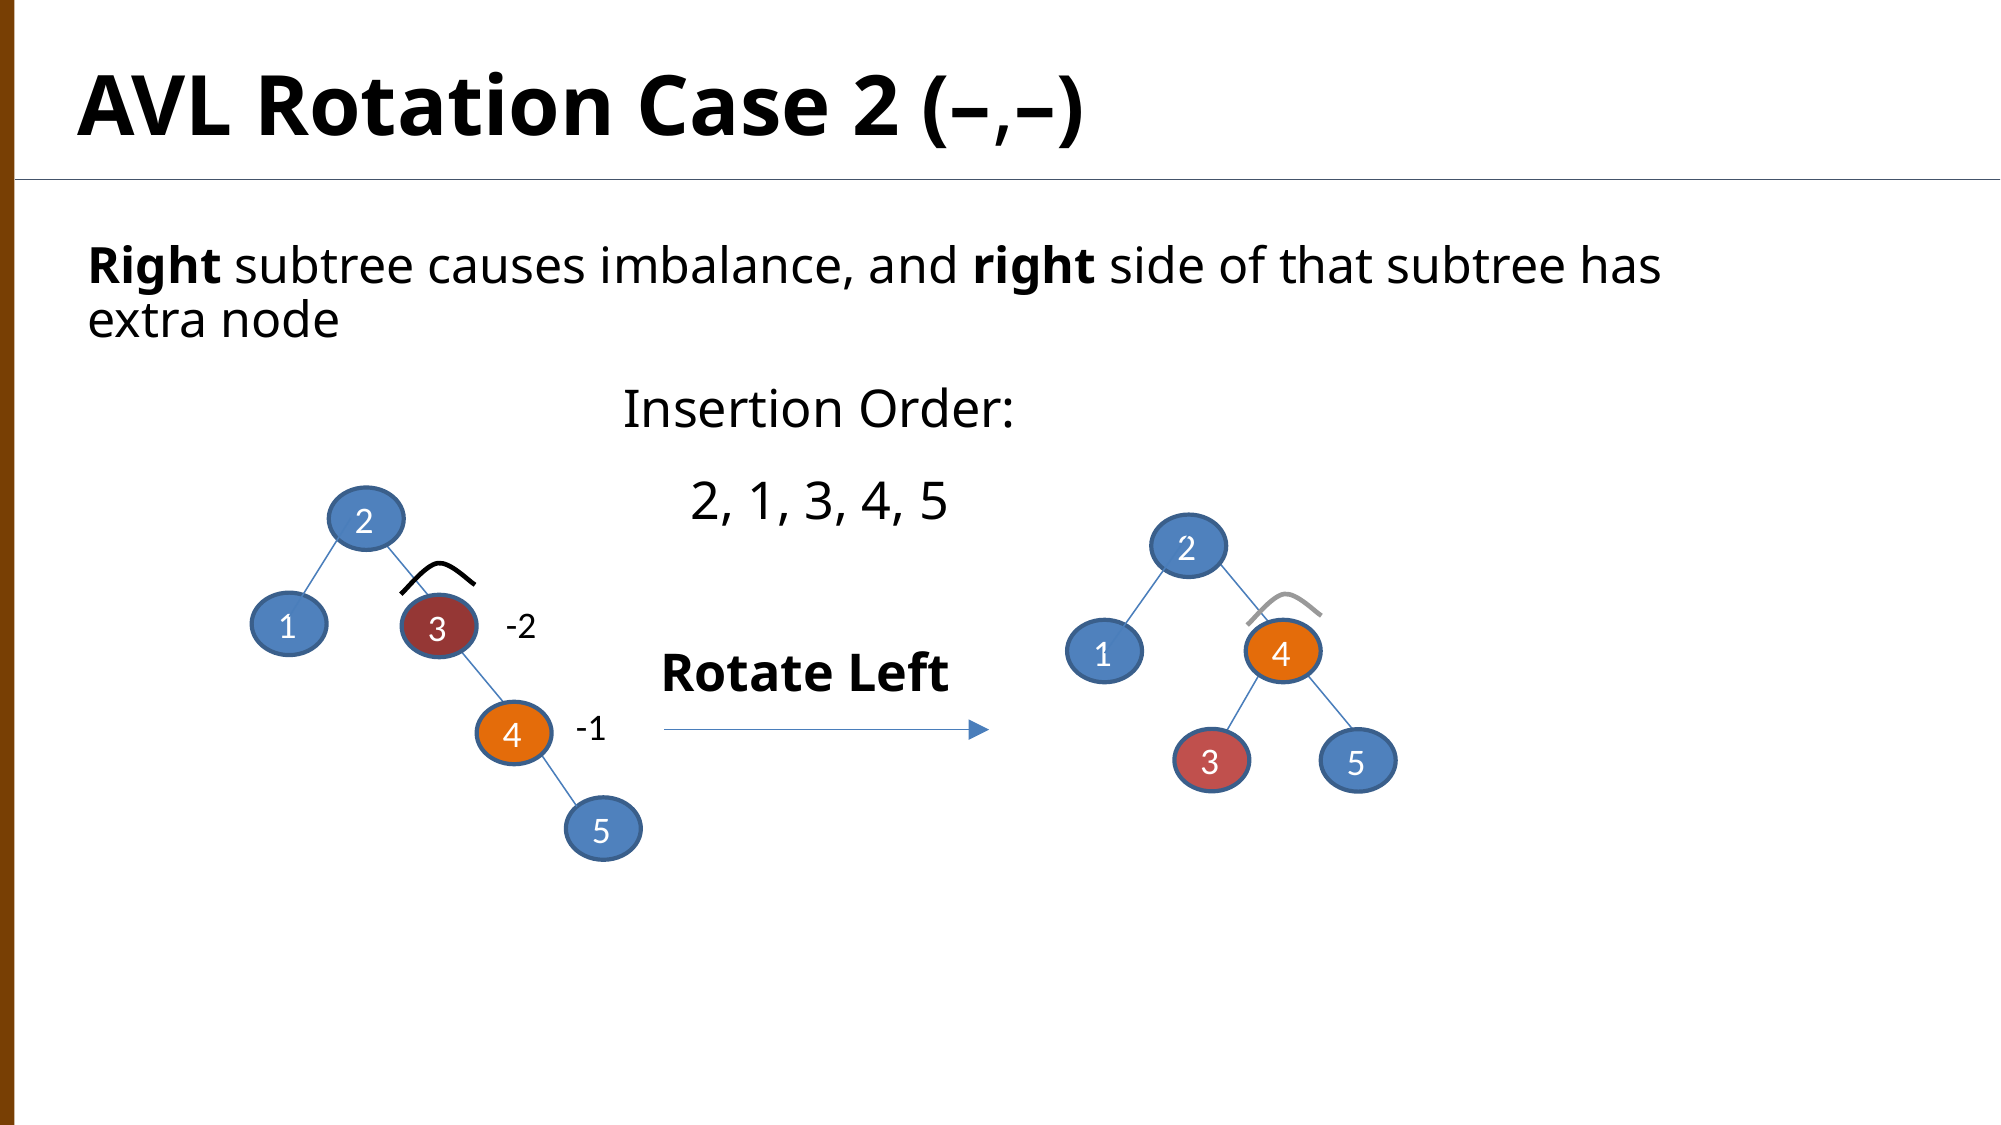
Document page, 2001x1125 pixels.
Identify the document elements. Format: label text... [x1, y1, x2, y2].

text_box AVL Rotation Case 2 (–,–) [62, 36, 2000, 219]
list Right subtree causes imbalance, and right side of that subtree has extra node [87, 232, 1738, 893]
text_box Insertion Order: 2, 1, 3, 4, 5 [592, 360, 1048, 534]
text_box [1066, 514, 1396, 792]
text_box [251, 487, 1033, 861]
